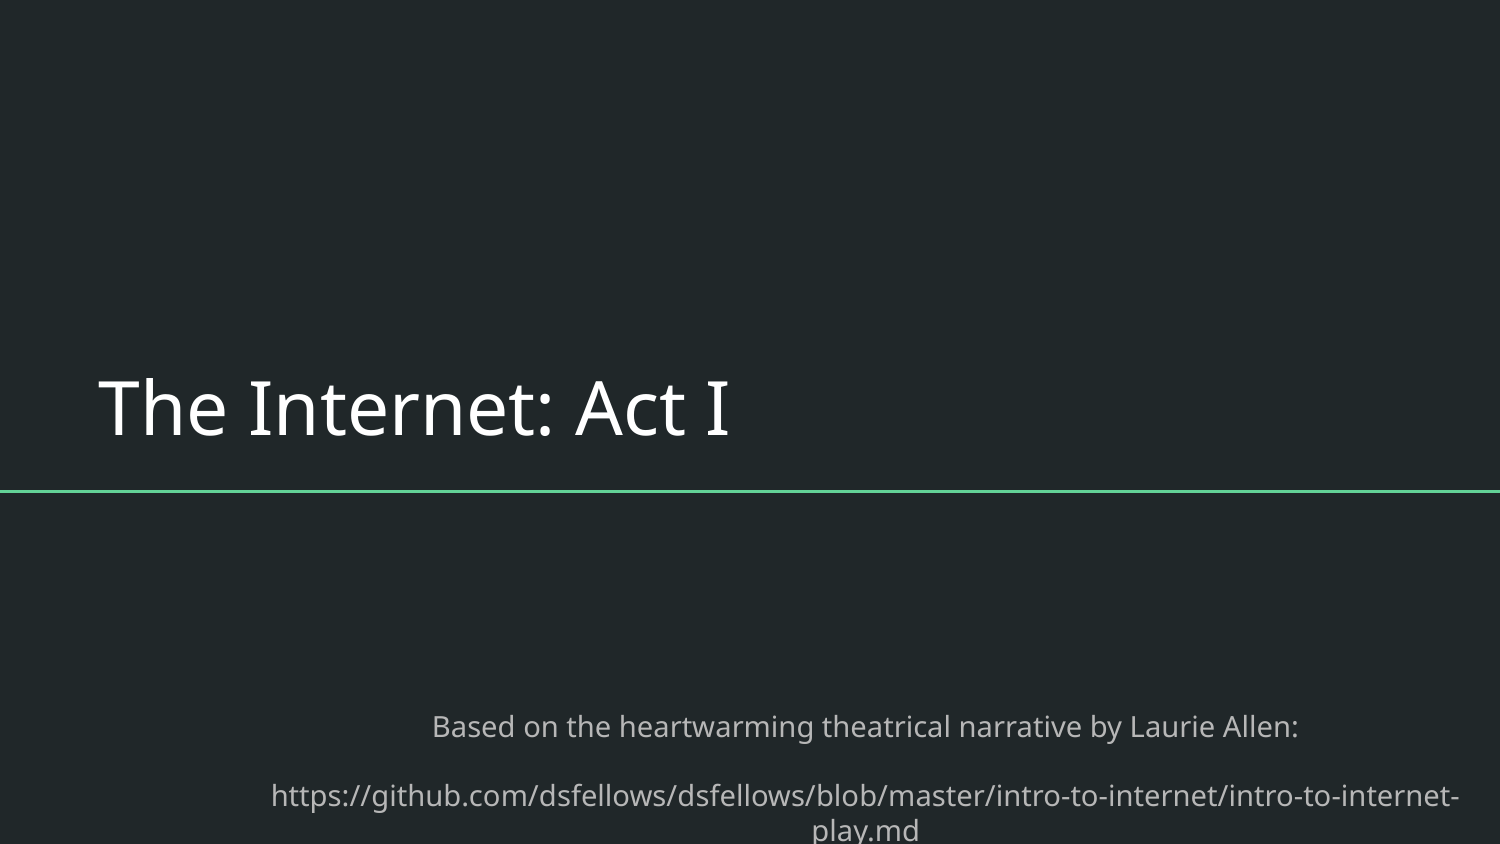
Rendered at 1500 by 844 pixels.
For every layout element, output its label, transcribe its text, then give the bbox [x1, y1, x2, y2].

list Based on the heartwarming theatrical narrative by Laurie Allen: https://github.com/dsfellows/dsfellows/blob/master/intro-to-internet/intro-to-internet-play.md [253, 693, 1479, 788]
title The Internet: Act I [83, 337, 1417, 466]
